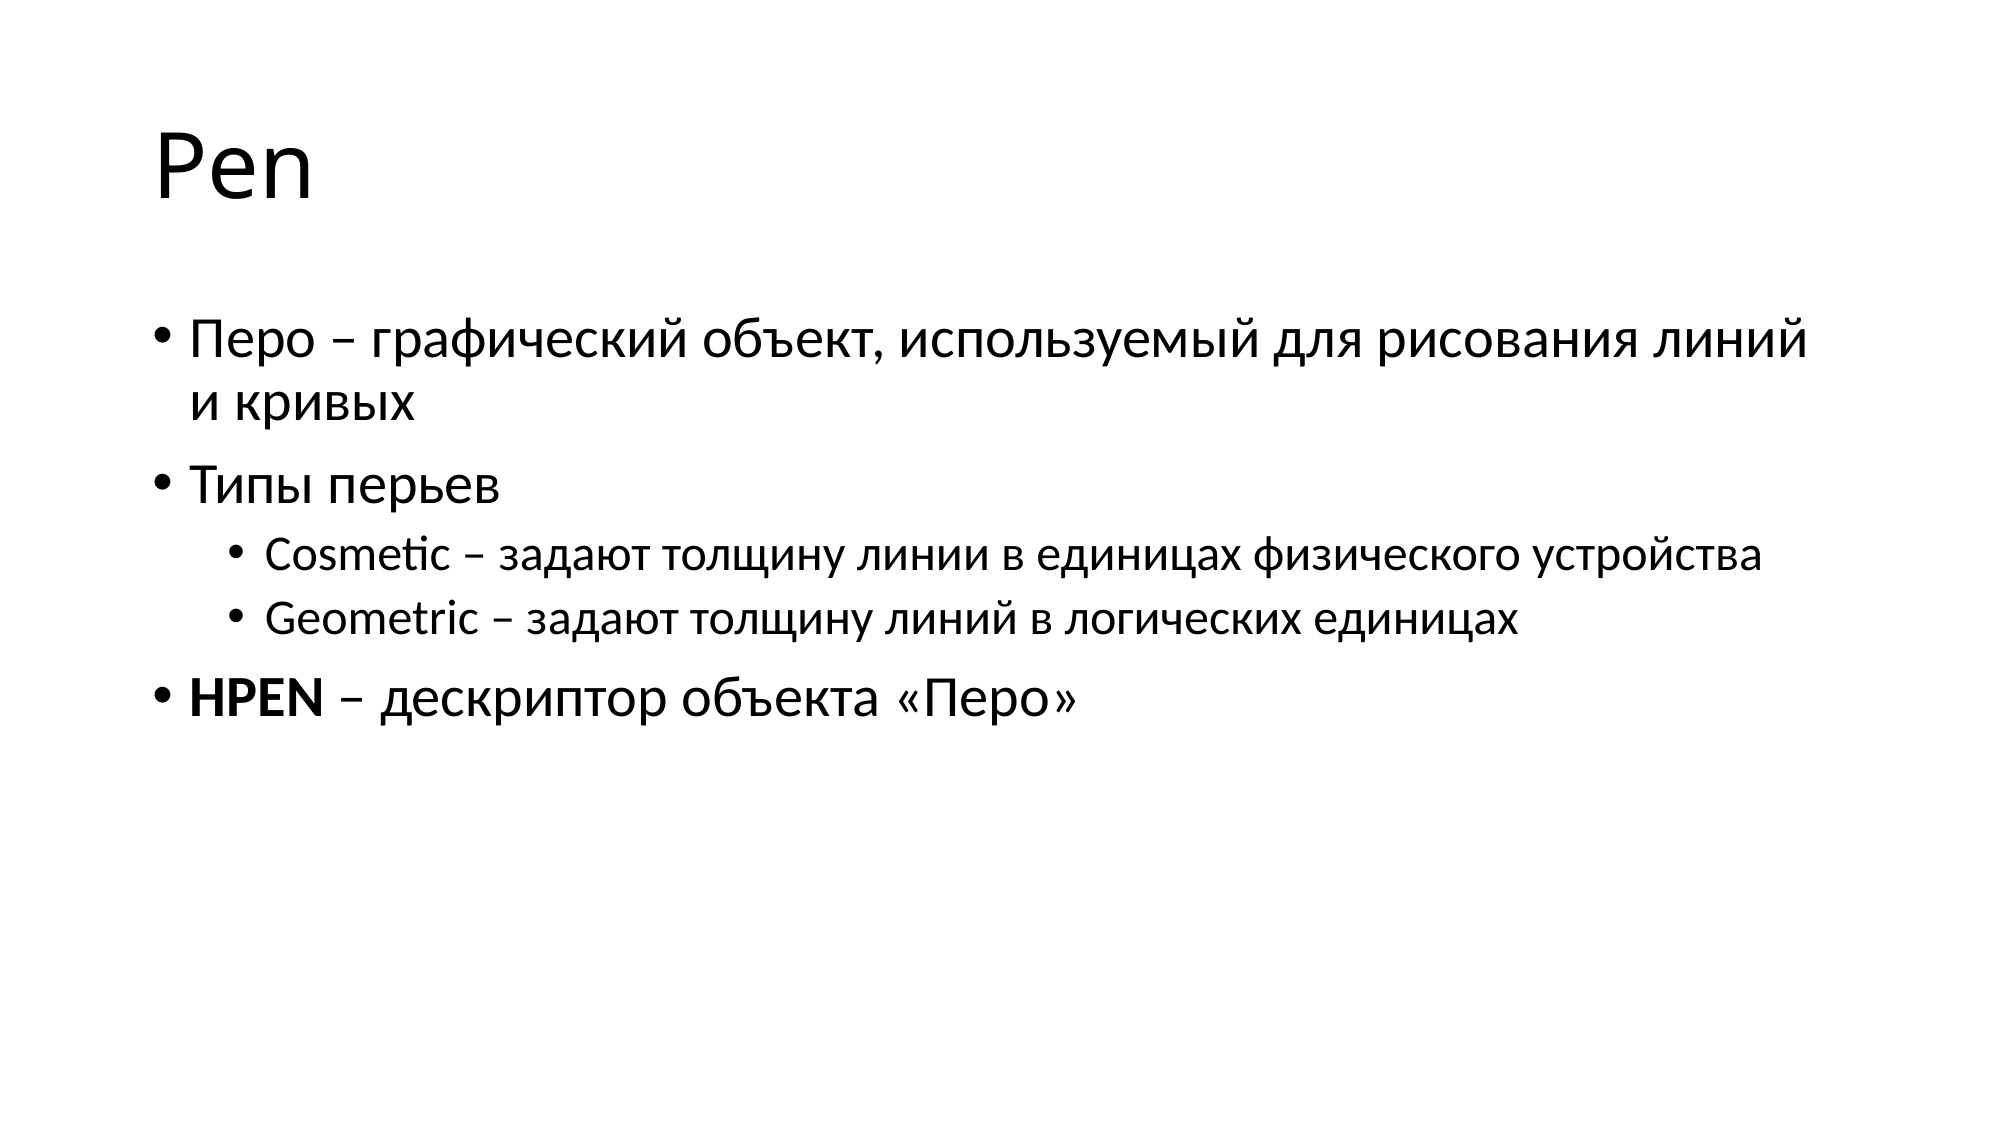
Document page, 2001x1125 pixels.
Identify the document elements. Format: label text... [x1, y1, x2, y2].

title Pen [137, 59, 1863, 278]
list Перо – графический объект, используемый для рисования линий и кривых Типы перьев Cosmetic – задают толщину линии в единицах физического устройства Geometric – задают толщину линий в логических единицах HPEN – дескриптор объекта «Перо» [137, 299, 1863, 1014]
